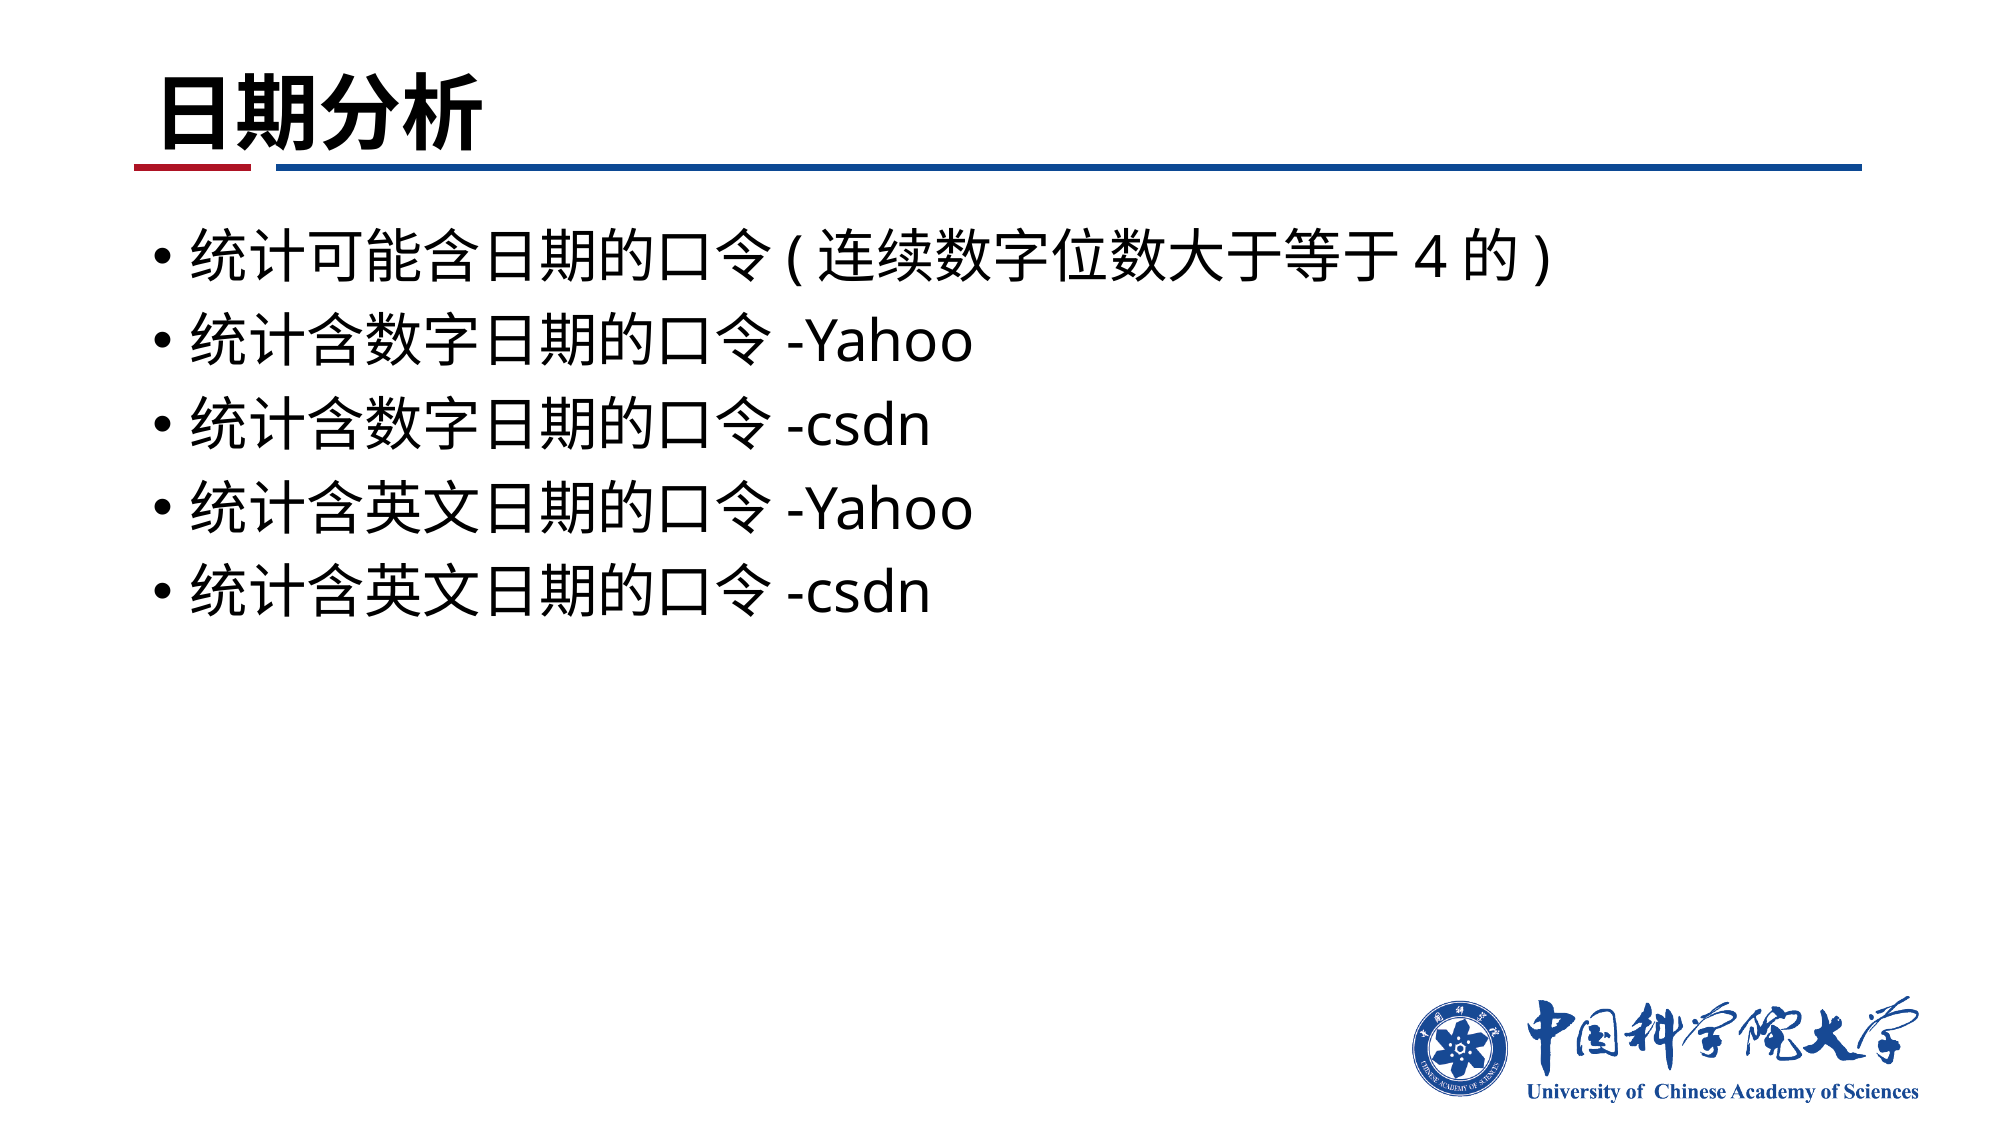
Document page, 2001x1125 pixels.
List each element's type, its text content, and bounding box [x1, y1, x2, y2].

picture [1412, 996, 1919, 1103]
list 统计可能含日期的口令(连续数字位数大于等于4的) 统计含数字日期的口令-Yahoo 统计含数字日期的口令-csdn 统计含英文日期的口令-Yahoo 统计含英文日期的口令-csdn [137, 219, 1863, 1051]
title 日期分析 [137, 0, 1863, 168]
